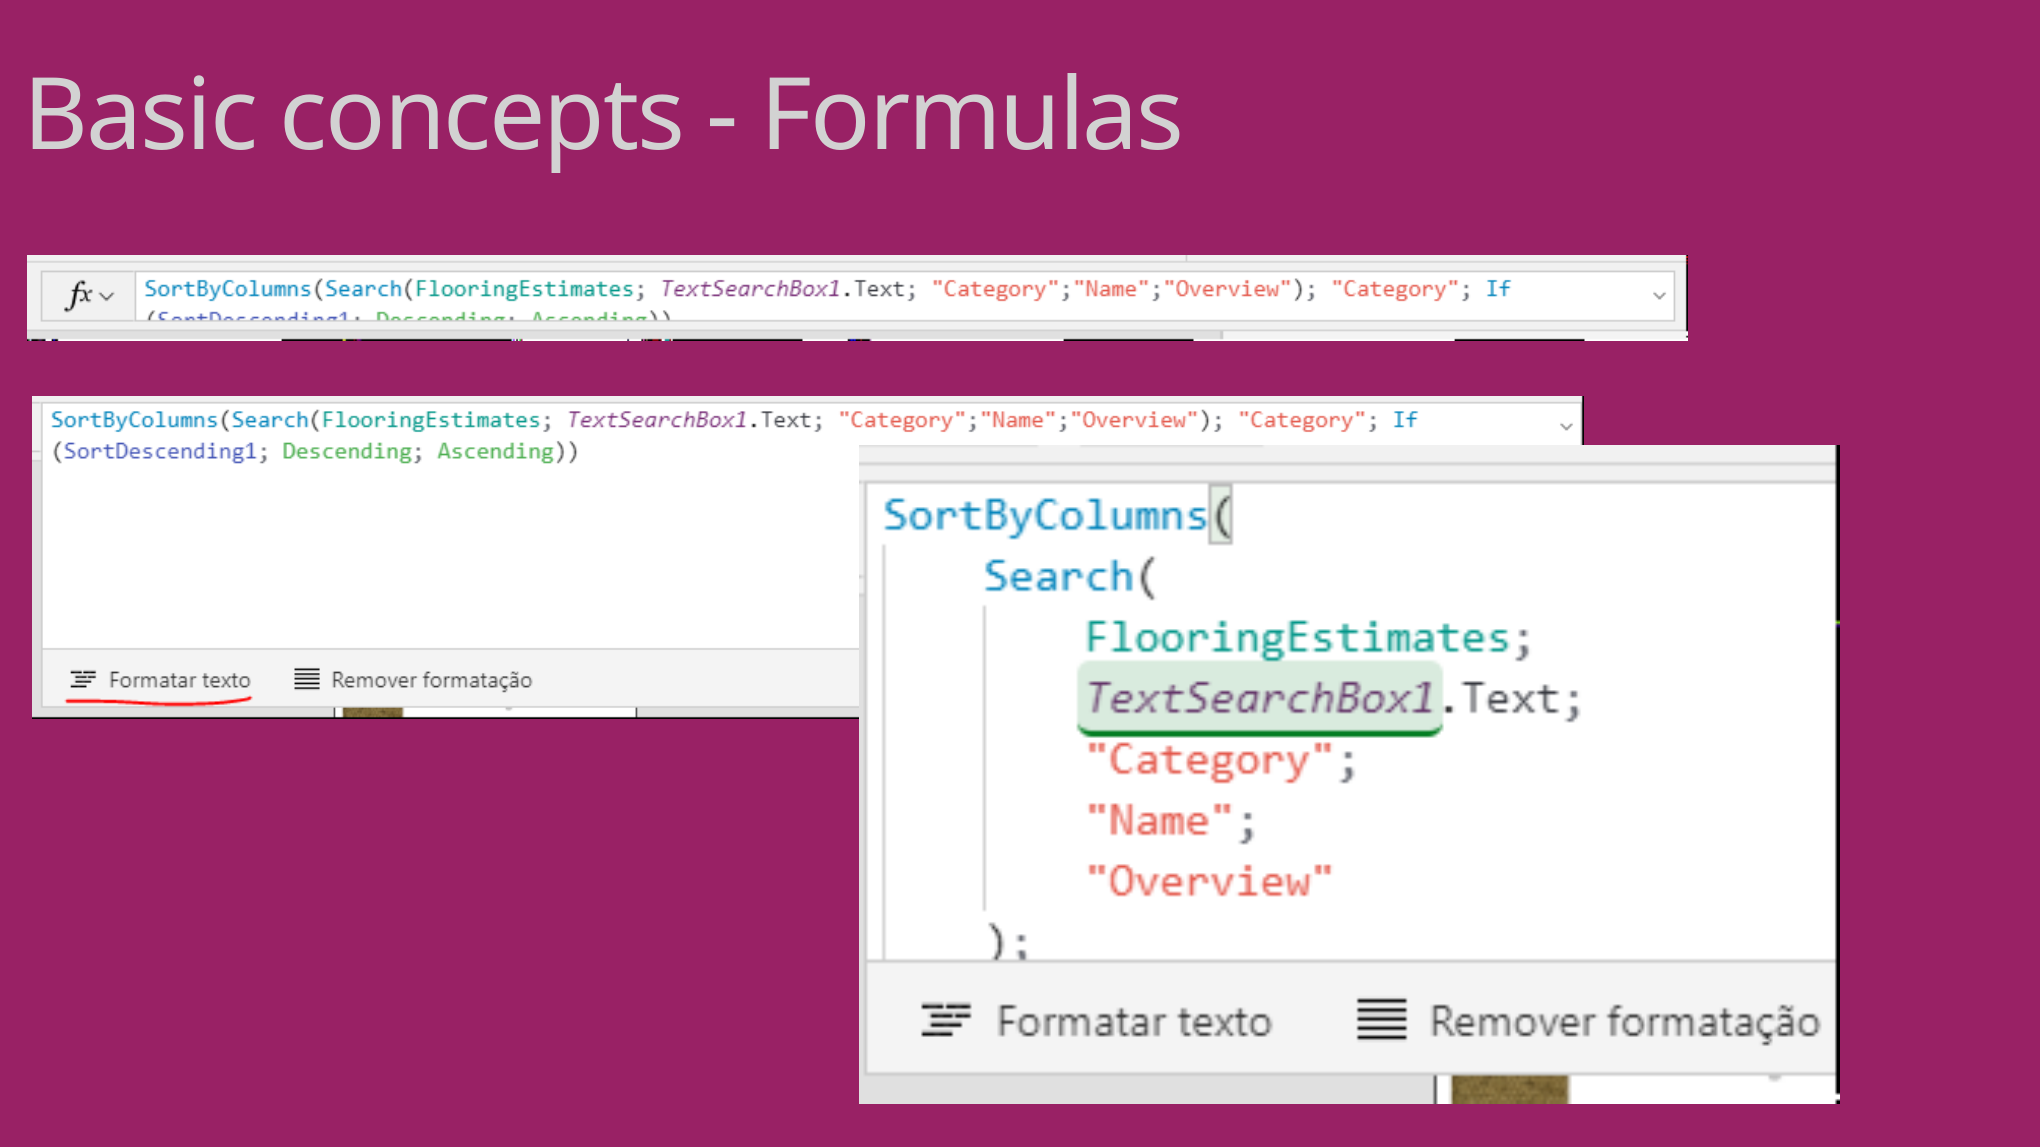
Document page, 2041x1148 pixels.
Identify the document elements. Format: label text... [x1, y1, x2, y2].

title Basic concepts - Formulas [0, 48, 1919, 243]
picture [32, 396, 1840, 1104]
picture [27, 255, 1688, 341]
